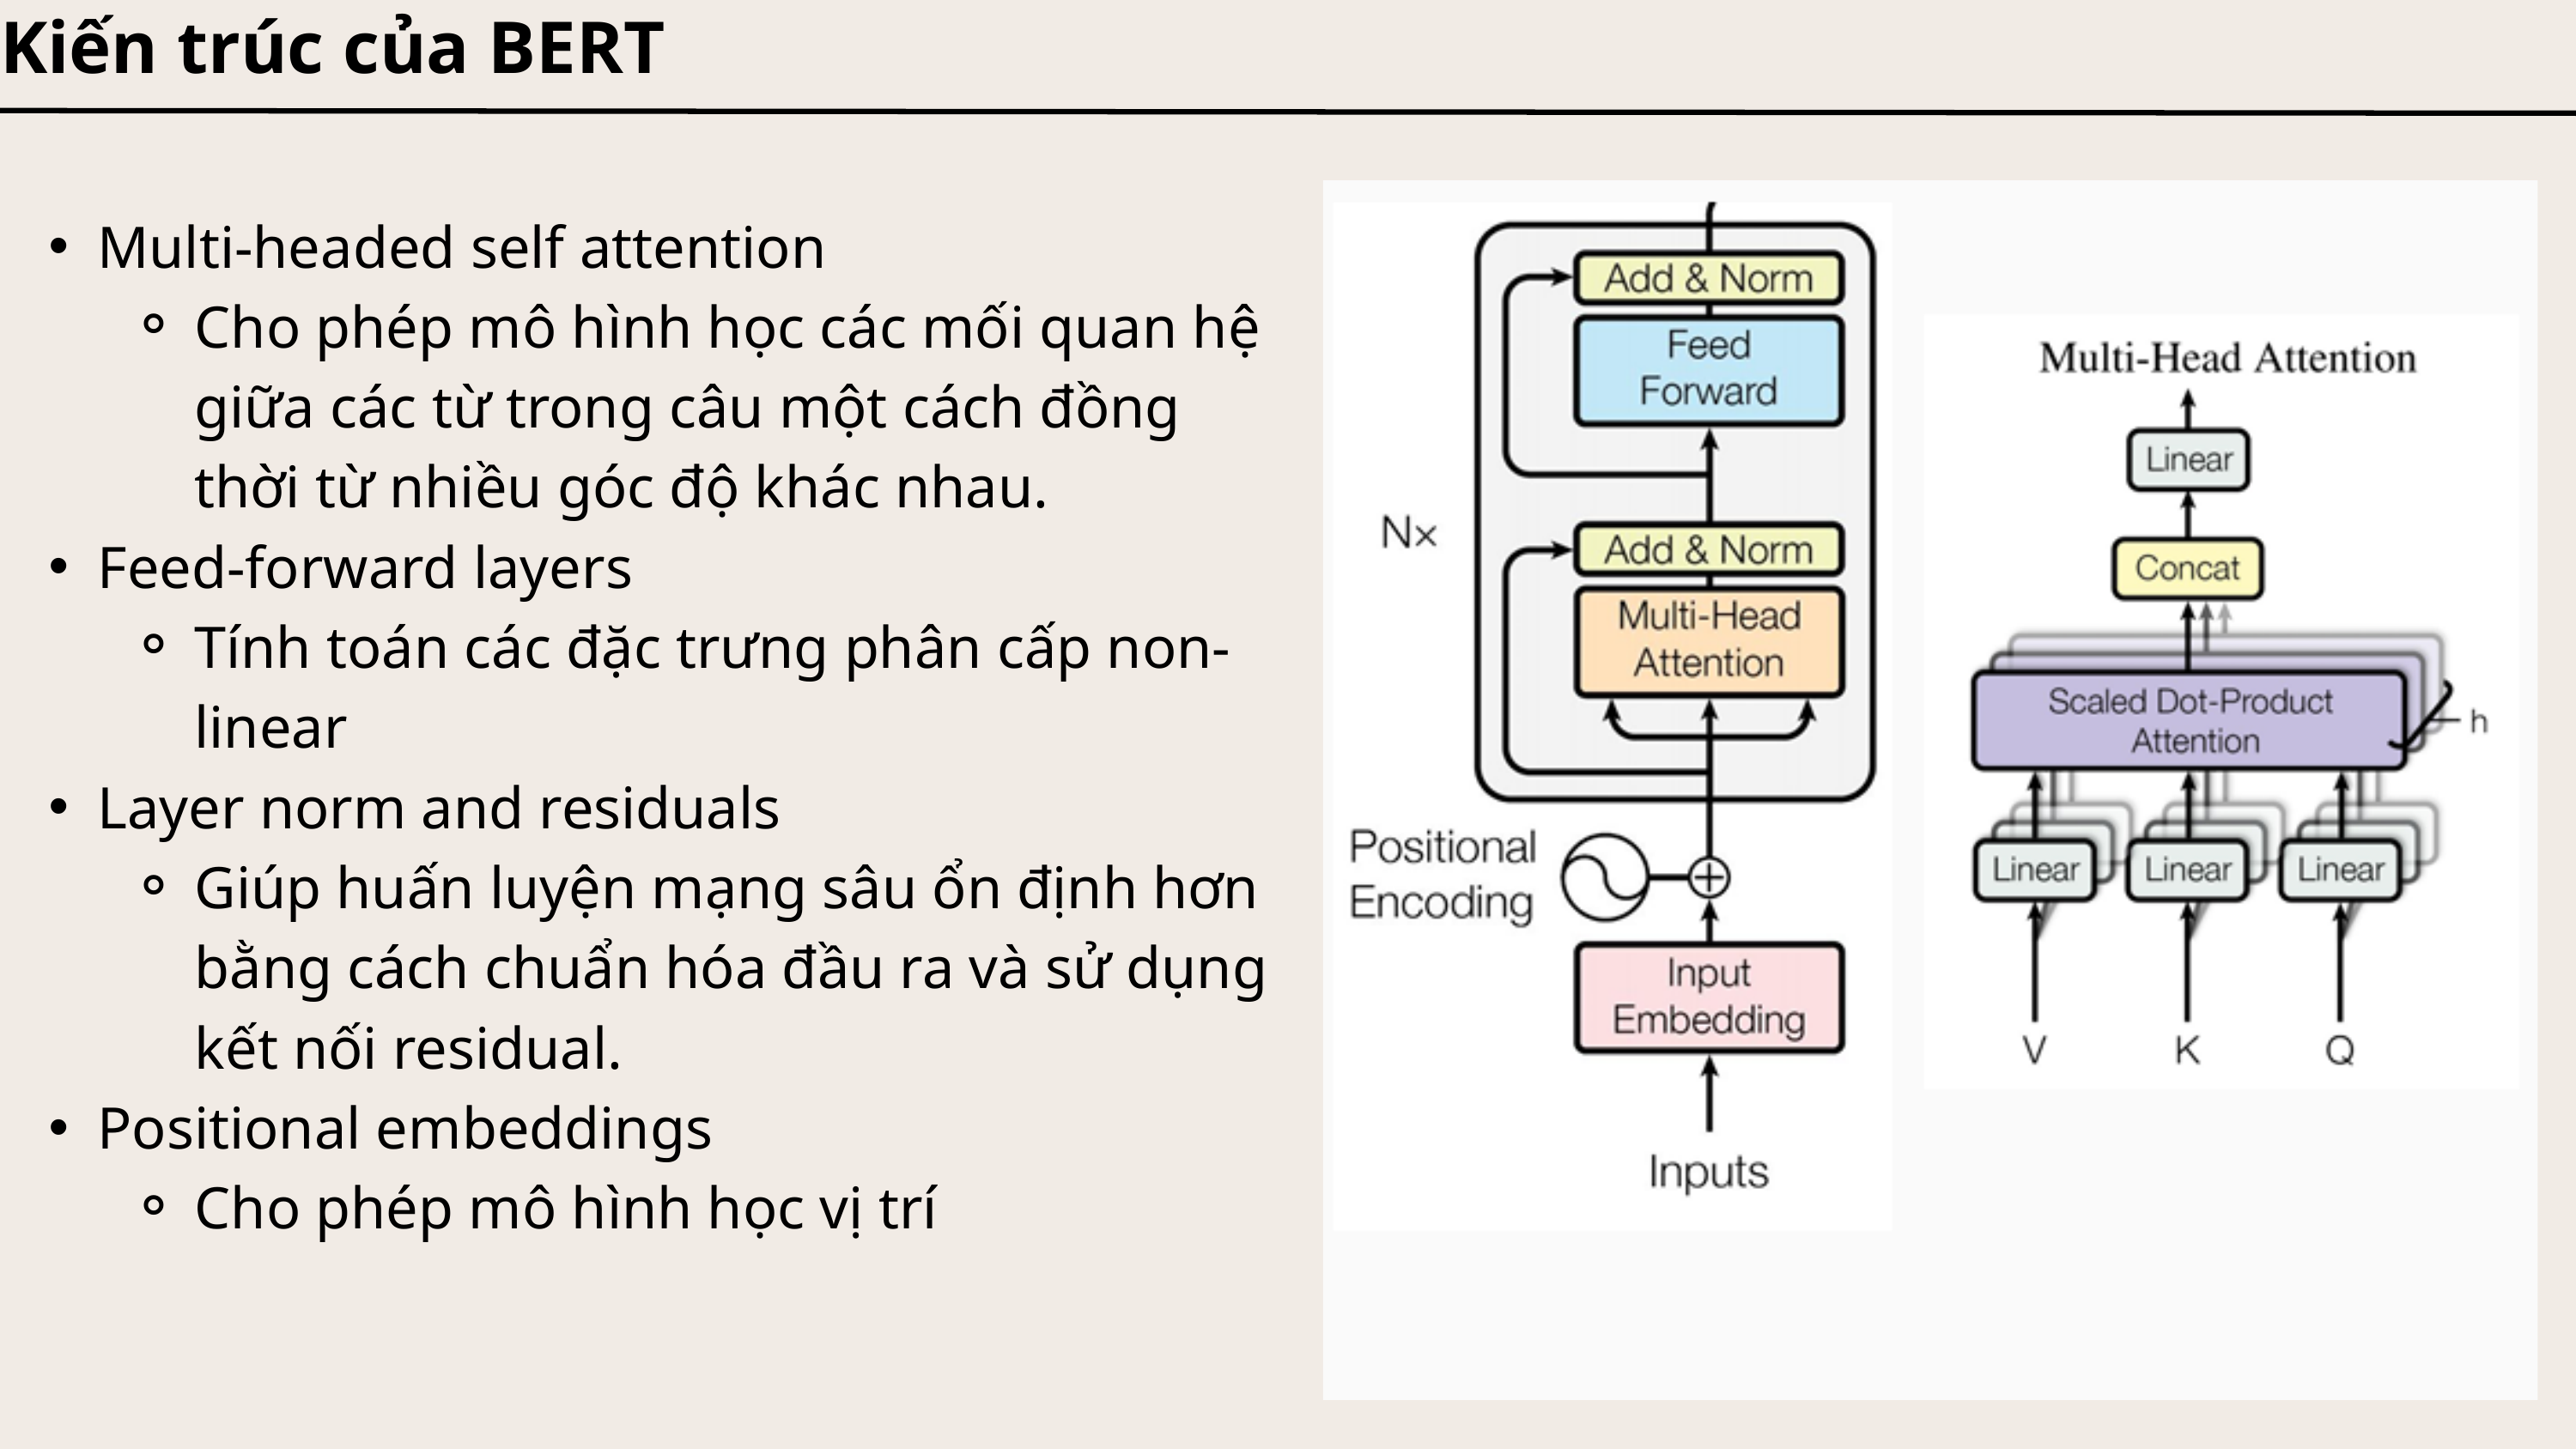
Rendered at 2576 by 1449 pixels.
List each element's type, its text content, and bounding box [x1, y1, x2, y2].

text_box Kiến trúc của BERT [0, 0, 1675, 88]
text_box Multi-headed self attention Cho phép mô hình học các mối quan hệ giữa các từ trong câu một cách đồng thời từ nhiều góc độ khác nhau. Feed-forward layers Tính toán các đặc trưng phân cấp non-linear Layer norm and residuals Giúp huấn luyện mạng sâu ổn định hơn bằng cách chuẩn hóa đầu ra và sử dụng kết nối residual. Positional embeddings Cho phép mô hình học vị trí [0, 199, 1288, 1321]
text_box [1322, 180, 2538, 1400]
